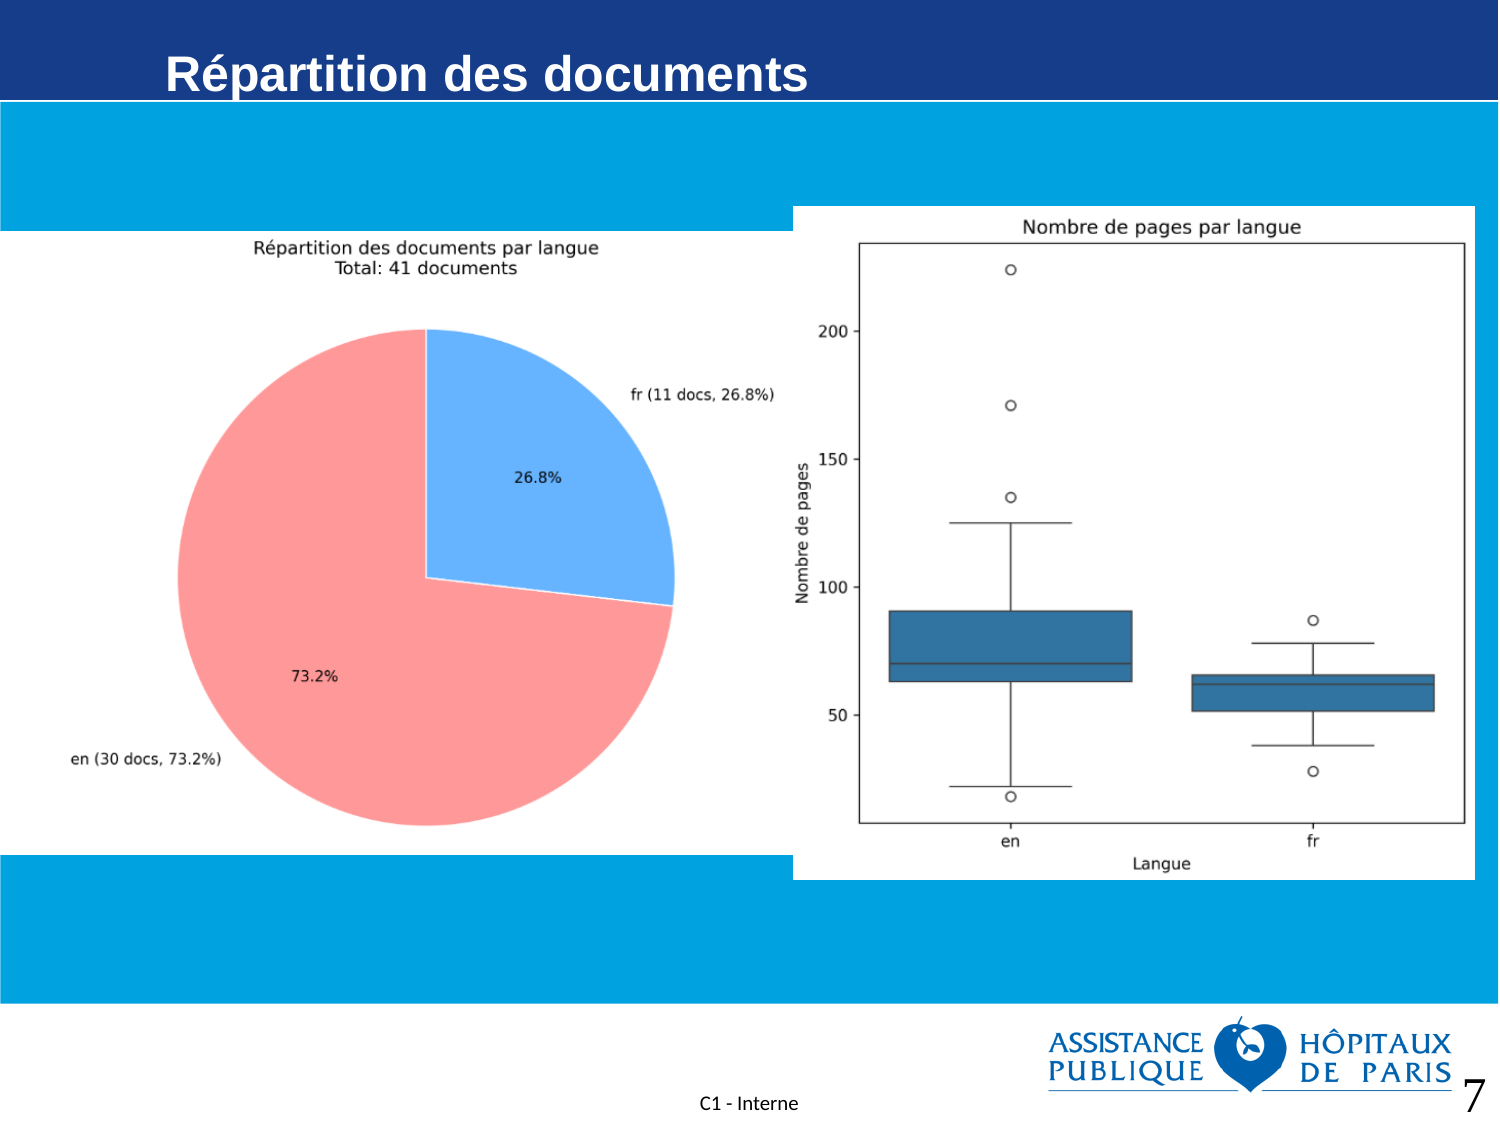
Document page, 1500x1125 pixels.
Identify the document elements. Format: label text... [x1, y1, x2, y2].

title Répartition des documents [165, 42, 1451, 100]
text_box <numéro> [1446, 1054, 1500, 1124]
picture [1039, 1012, 1469, 1106]
text_box [100, 855, 1386, 939]
picture [0, 207, 1474, 879]
